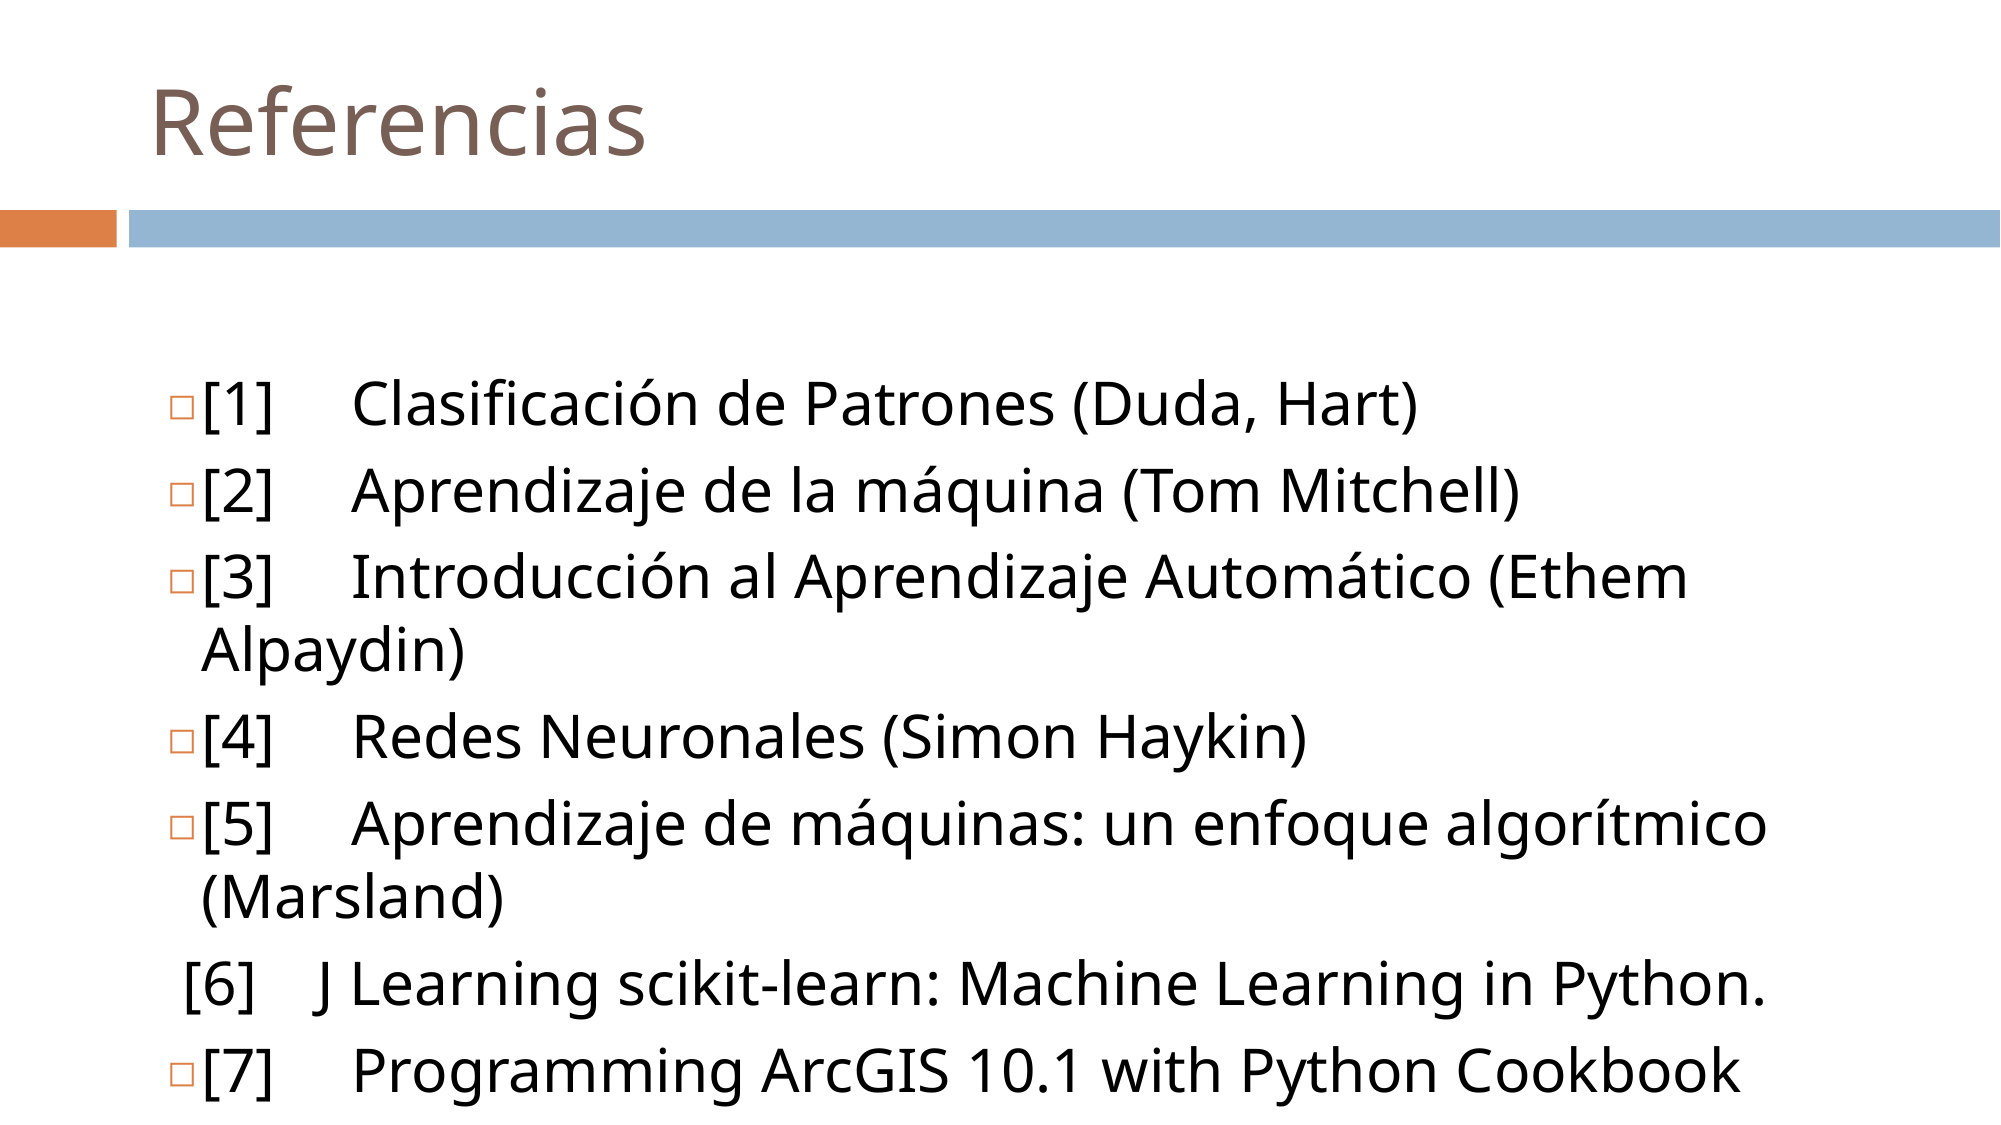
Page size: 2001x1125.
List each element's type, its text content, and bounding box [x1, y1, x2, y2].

title Referencias [133, 37, 1918, 200]
list [1] Clasificación de Patrones (Duda, Hart) [2] Aprendizaje de la máquina (Tom Mitchell) [3] Introducción al Aprendizaje Automático (Ethem Alpaydin) [4] Redes Neuronales (Simon Haykin) [5] Aprendizaje de máquinas: un enfoque algorítmico (Marsland) [6] J Learning scikit-learn: Machine Learning in Python. [7] Programming ArcGIS 10.1 with Python Cookbook [8] Building Machine Learning Systems with Python [9] Miño Jorge, «GitHub,» 222, 22 2 2. [En línea]. Available: https://github.com/jorgemino/Proyecto_Tweets_clasificador_Mino_Jaguaco. [Último acceso: 16 8 2017]. [133, 262, 1918, 1000]
